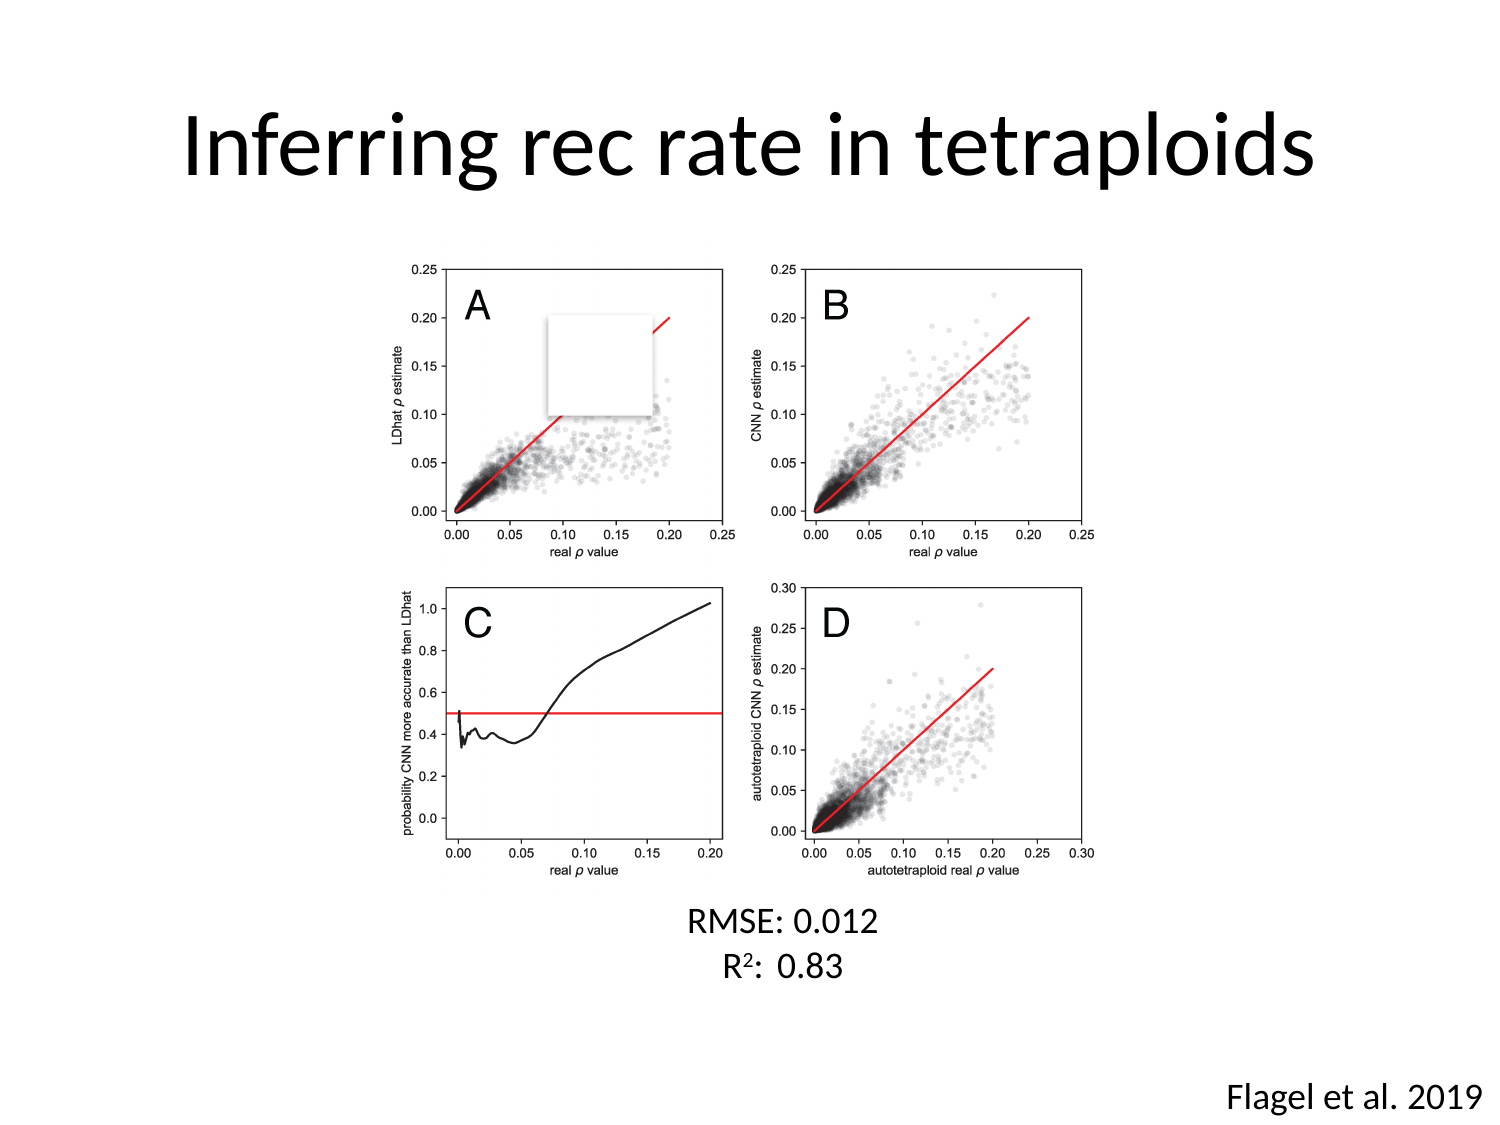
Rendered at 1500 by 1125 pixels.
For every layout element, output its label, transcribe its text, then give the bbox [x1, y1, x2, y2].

picture [371, 235, 1116, 901]
title Inferring rec rate in tetraploids [75, 45, 1425, 233]
text_box RMSE: 0.012 R2: 0.83 [600, 910, 966, 994]
text_box Flagel et al. 2019 [1211, 1064, 1499, 1125]
